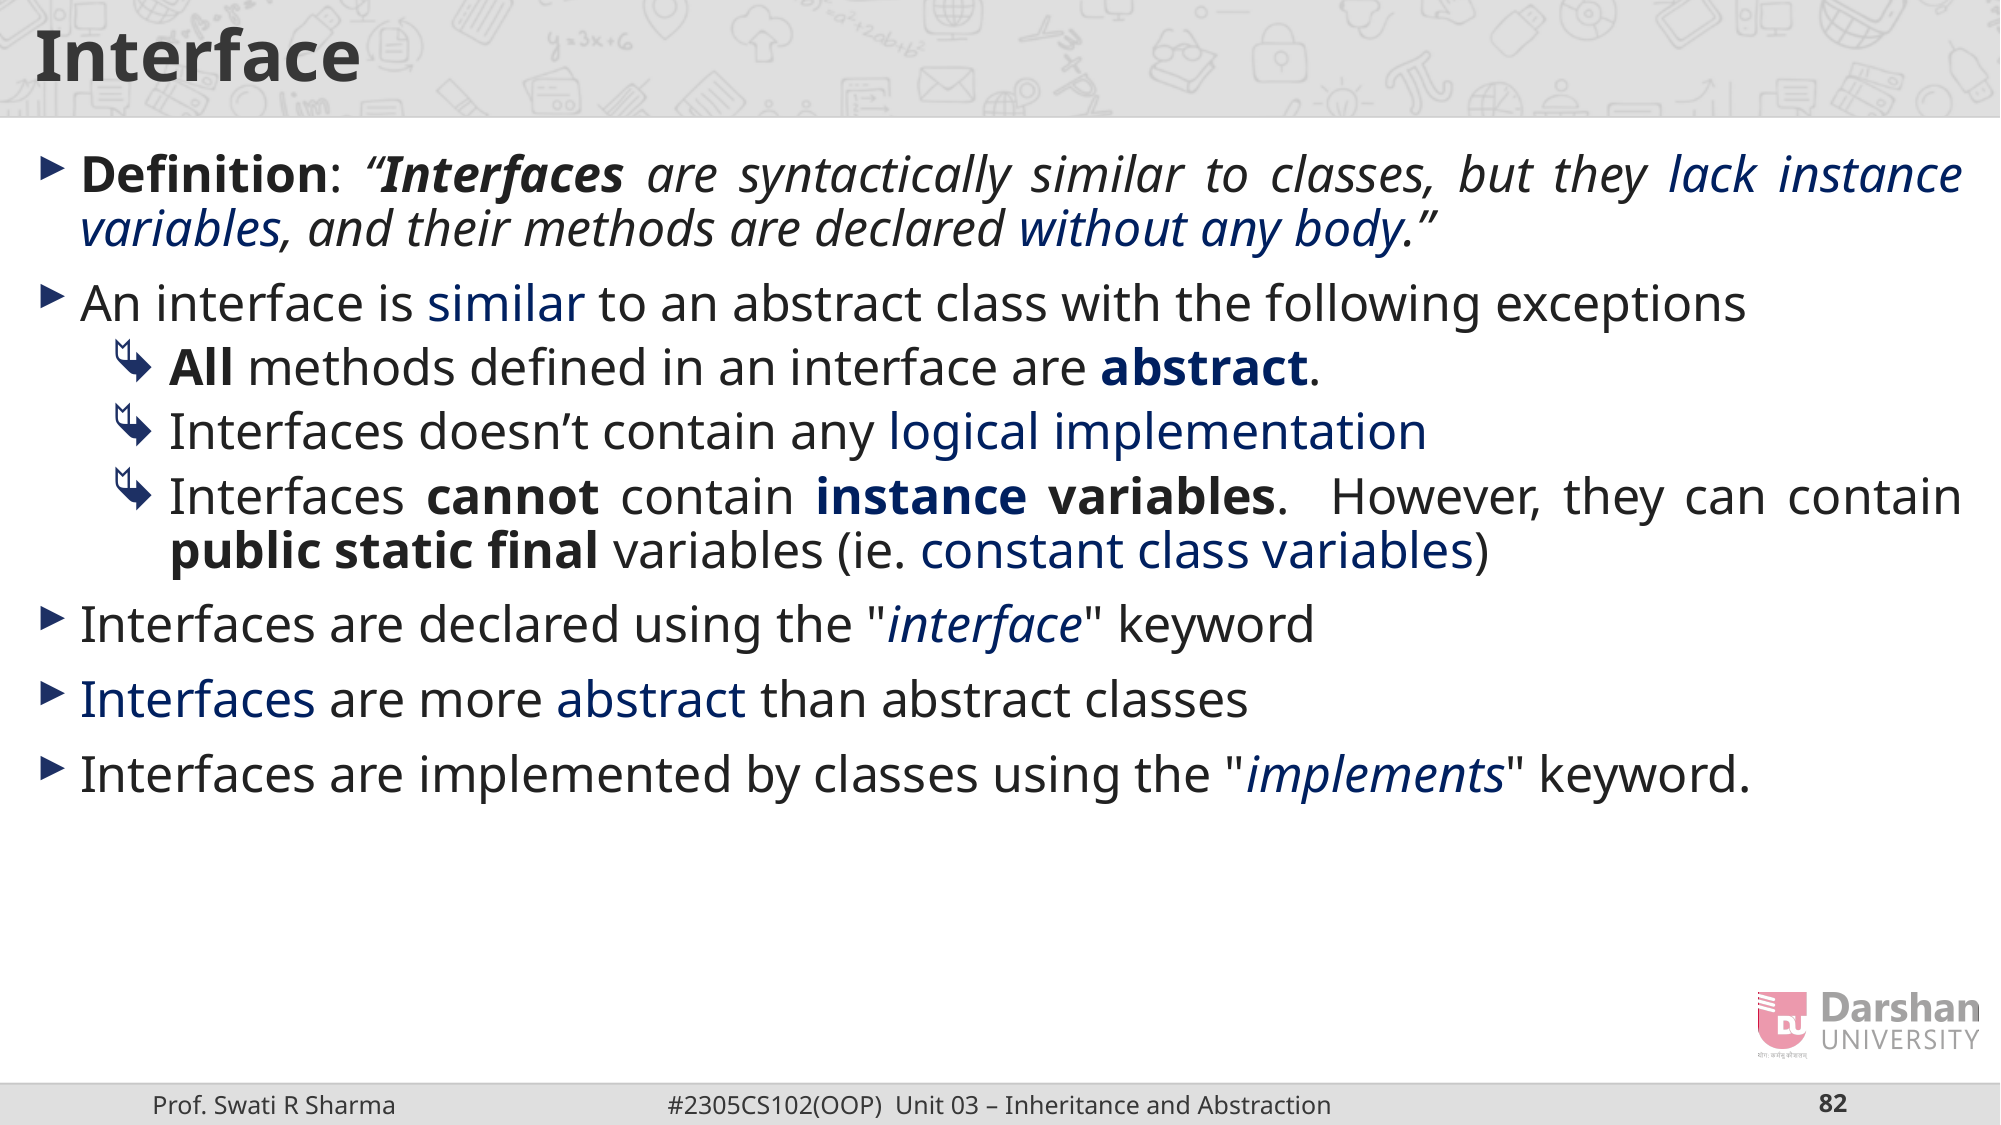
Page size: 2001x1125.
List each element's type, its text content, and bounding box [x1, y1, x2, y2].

title Interface [0, 0, 2000, 117]
list Definition: “Interfaces are syntactically similar to classes, but they lack instance variables, and their methods are declared without any body.” An interface is similar to an abstract class with the following exceptions All methods defined in an interface are abstract. Interfaces doesn’t contain any logical implementation Interfaces cannot contain instance variables. However, they can contain public static final variables (ie. constant class variables) Interfaces are declared using the "interface" keyword Interfaces are more abstract than abstract classes Interfaces are implemented by classes using the "implements" keyword. [21, 141, 1979, 1059]
